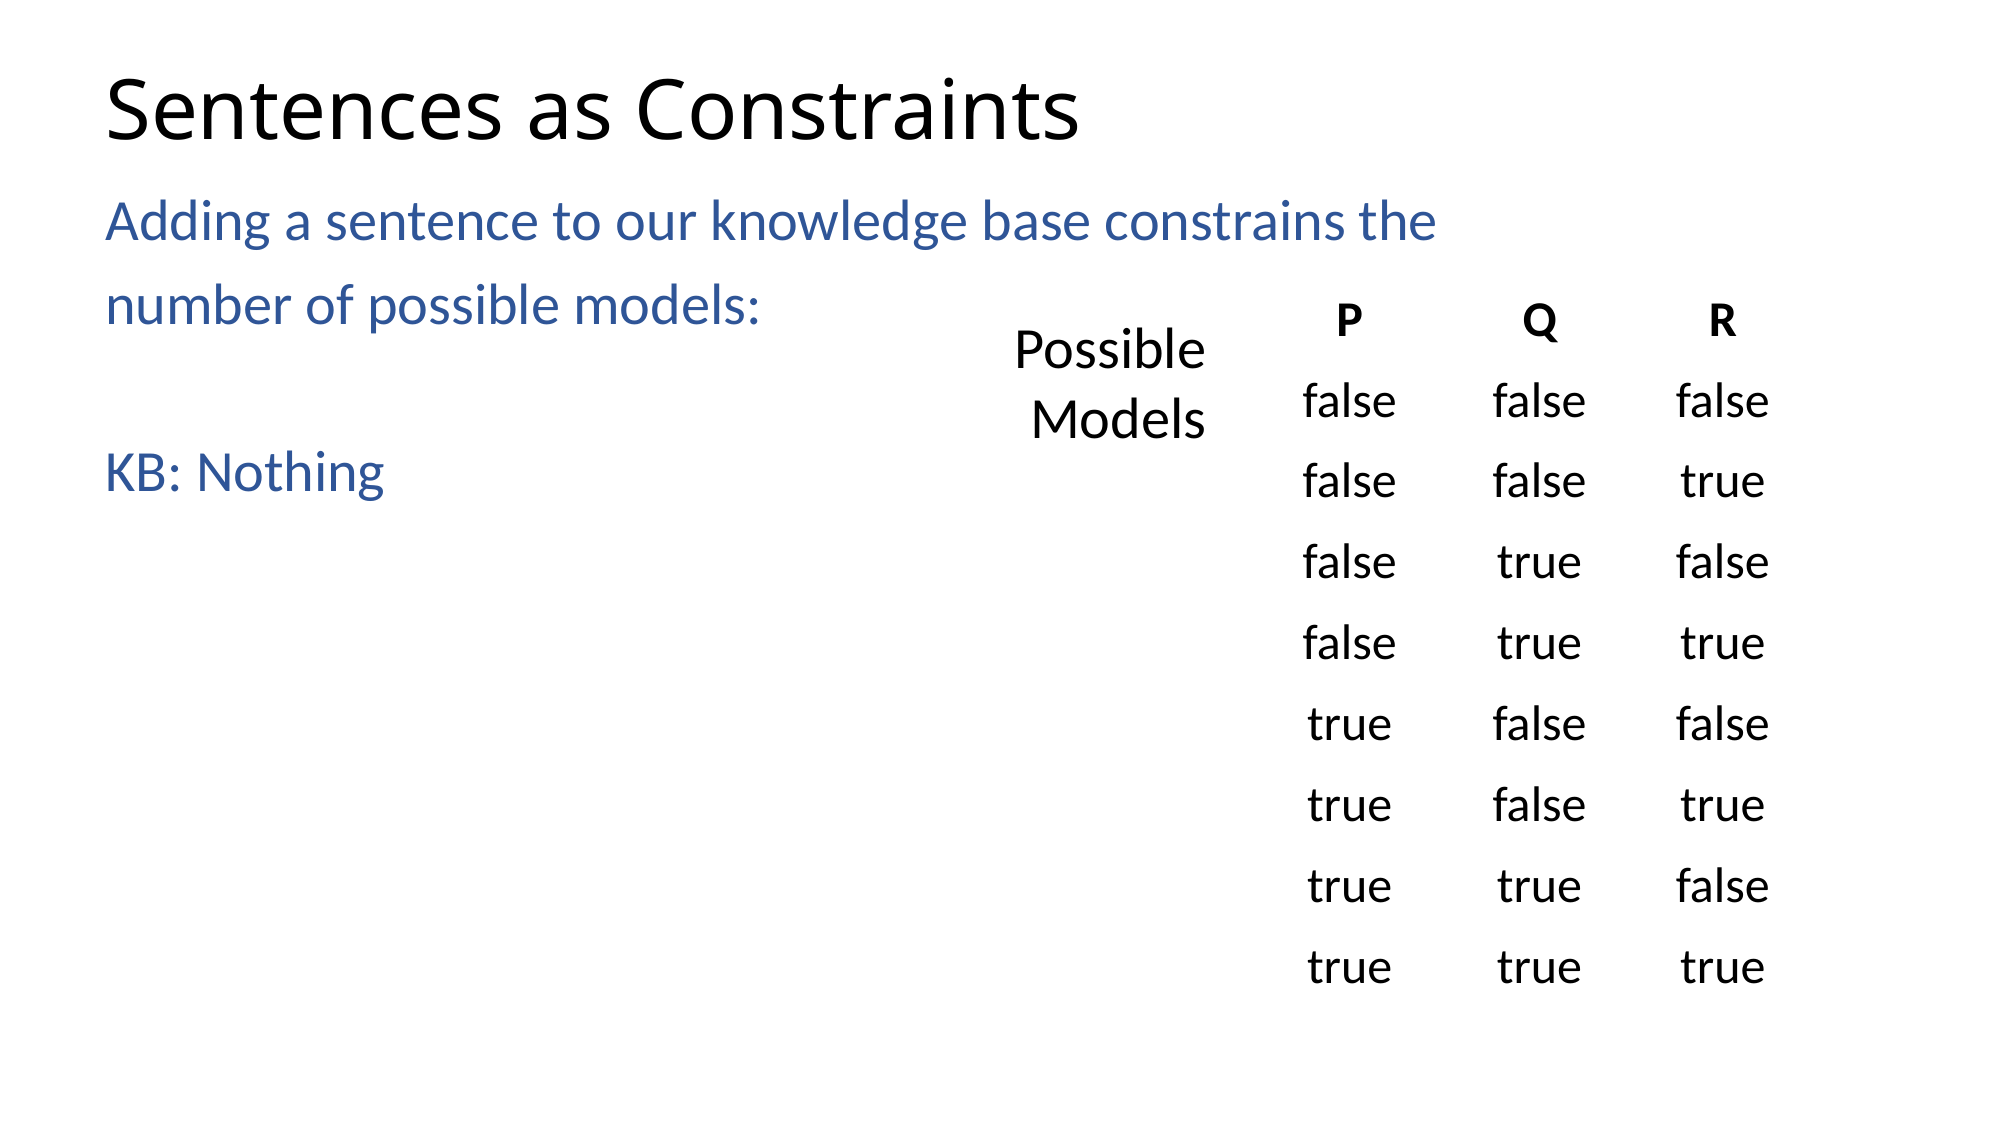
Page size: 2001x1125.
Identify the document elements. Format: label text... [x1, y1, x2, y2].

table_header Q [1448, 284, 1631, 365]
table_cell false [1631, 850, 1815, 931]
table_cell false [1448, 365, 1631, 446]
table_cell true [1631, 931, 1815, 1011]
table_cell true [1631, 446, 1815, 526]
table_cell true [1251, 688, 1448, 769]
table_cell true [1251, 850, 1448, 931]
table_cell false [1631, 688, 1815, 769]
table_cell true [1251, 769, 1448, 850]
text_box Possible Models [861, 295, 1222, 537]
table_cell false [1448, 446, 1631, 526]
table_cell true [1631, 769, 1815, 850]
table_cell false [1631, 526, 1815, 607]
table_header P [1251, 284, 1448, 365]
list Adding a sentence to our knowledge base constrains the number of possible models: KB: Nothing [90, 182, 1579, 518]
title Sentences as Constraints [90, 60, 1816, 164]
table_cell true [1631, 607, 1815, 688]
table_cell false [1251, 607, 1448, 688]
table_cell true [1251, 931, 1448, 1011]
table_cell false [1448, 769, 1631, 850]
table_cell true [1448, 931, 1631, 1011]
table_cell false [1251, 446, 1448, 526]
table_cell false [1251, 365, 1448, 446]
table_cell false [1251, 526, 1448, 607]
table_cell true [1448, 607, 1631, 688]
table_header R [1631, 284, 1815, 365]
table_cell false [1631, 365, 1815, 446]
table_cell false [1448, 688, 1631, 769]
table_cell true [1448, 526, 1631, 607]
table_cell true [1448, 850, 1631, 931]
